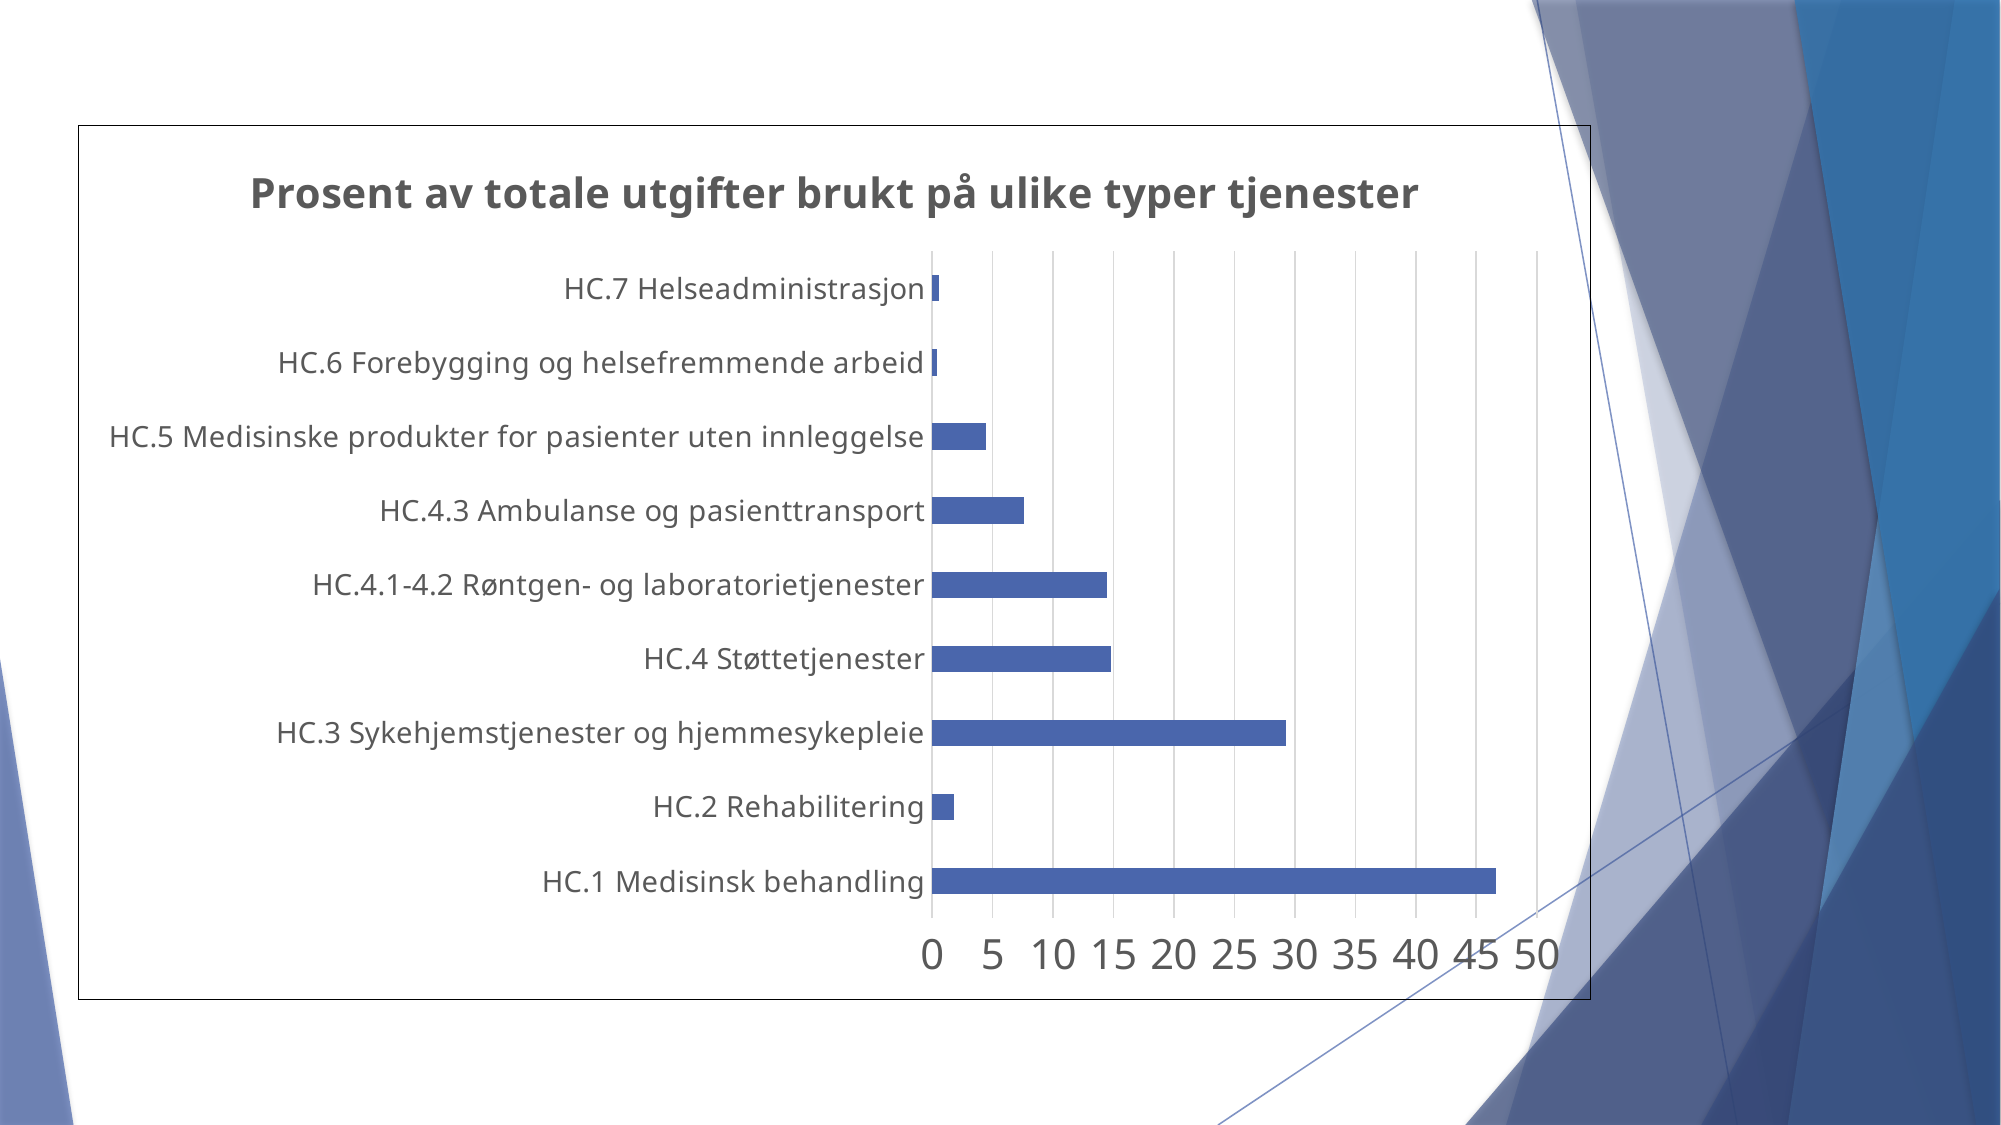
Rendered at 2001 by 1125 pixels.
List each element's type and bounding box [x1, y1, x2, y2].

chart [78, 124, 1592, 1000]
